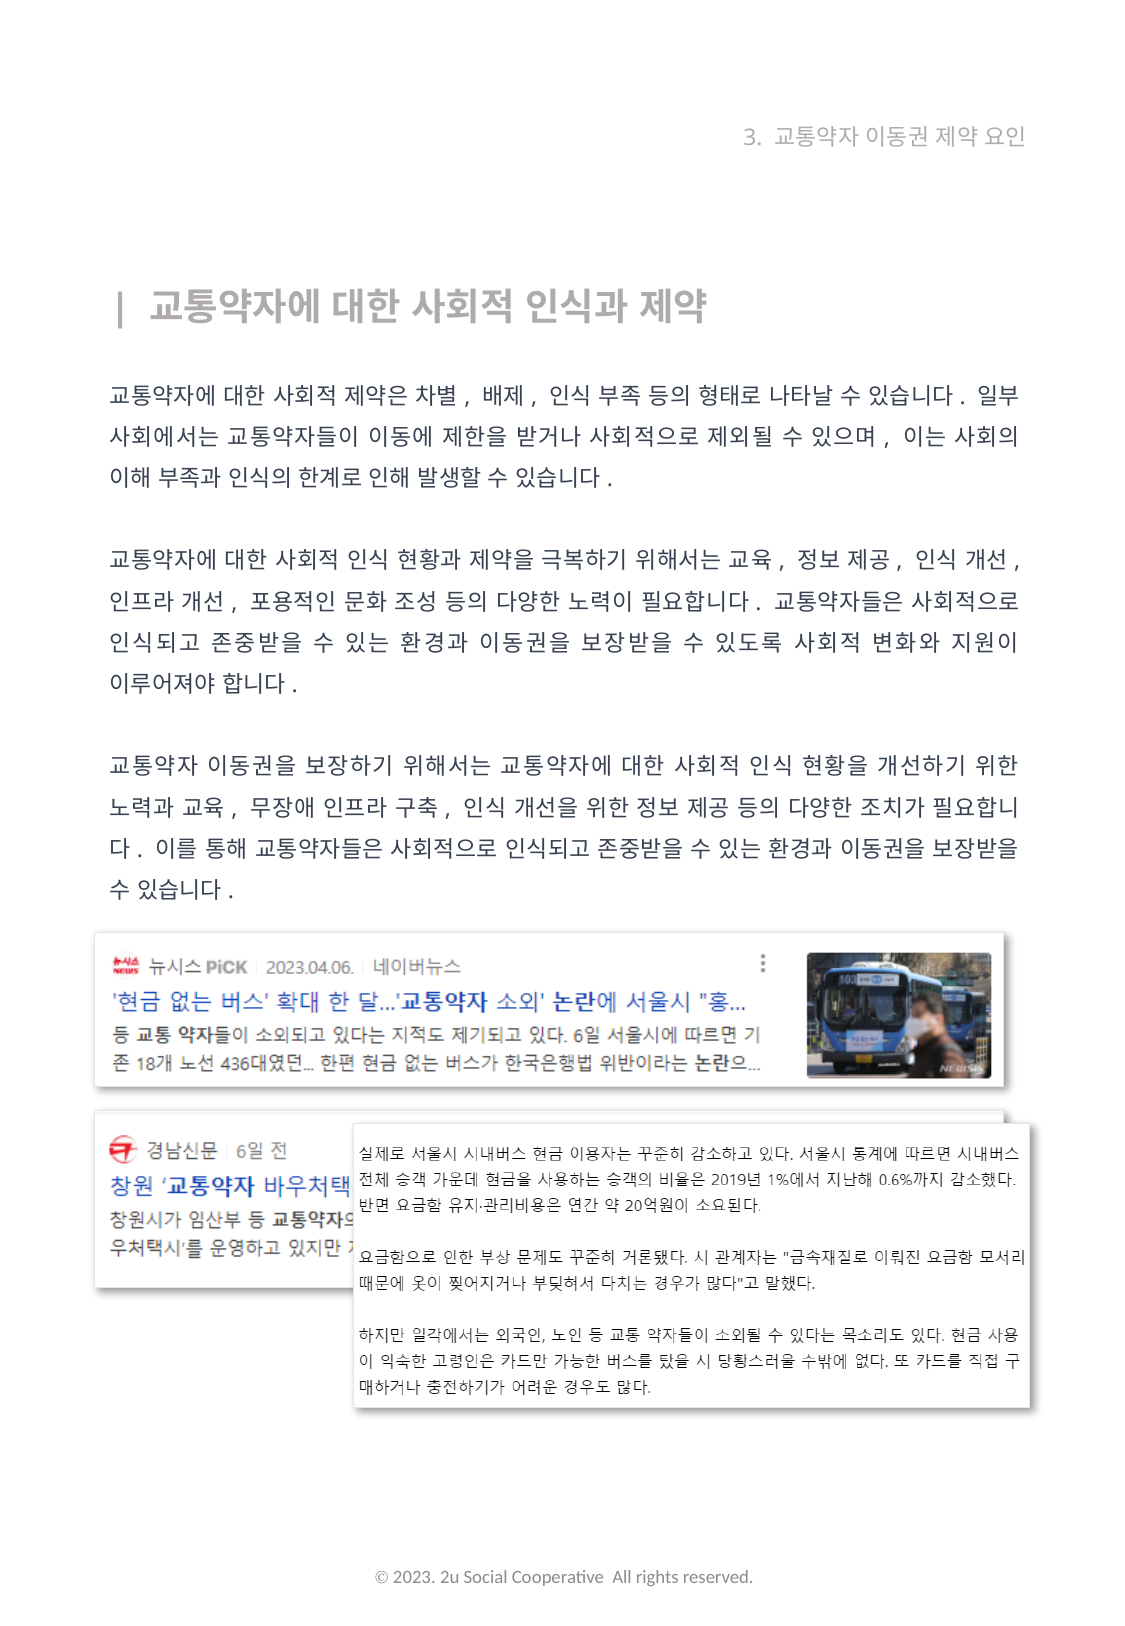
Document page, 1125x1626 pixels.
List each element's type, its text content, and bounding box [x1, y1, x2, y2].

footer Ⓒ 2023. 2u Social Cooperative All rights reserved. [353, 1550, 775, 1603]
text_box | 교통약자에 대한 사회적 인식과 제약 [94, 275, 920, 336]
text_box 3. 교통약자 이동권 제약 요인 [479, 101, 1043, 158]
picture [94, 932, 1004, 1088]
picture [94, 1110, 1031, 1408]
text_box 교통약자에 대한 사회적 제약은 차별, 배제, 인식 부족 등의 형태로 나타날 수 있습니다. 일부 사회에서는 교통약자들이 이동에 제한을 받거나 사회적으로 제외될 수 있으며, 이는 사회의 이해 부족과 인식의 한계로 인해 발생할 수 있습니다. 교통약자에 대한 사회적 인식 현황과 제약을 극복하기 위해서는 교육, 정보 제공, 인식 개선, 인프라 개선, 포용적인 문화 조성 등의 다양한 노력이 필요합니다. 교통약자들은 사회적으로 인식되고 존중받을 수 있는 환경과 이동권을 보장받을 수 있도록 사회적 변화와 지원이 이루어져야 합니다. 교통약자 이동권을 보장하기 위해서는 교통약자에 대한 사회적 인식 현황을 개선하기 위한 노력과 교육, 무장애 인프라 구축, 인식 개선을 위한 정보 제공 등의 다양한 조치가 필요합니다. 이를 통해 교통약자들은 사회적으로 인식되고 존중받을 수 있는 환경과 이동권을 보장받을 수 있습니다. [94, 360, 1036, 911]
